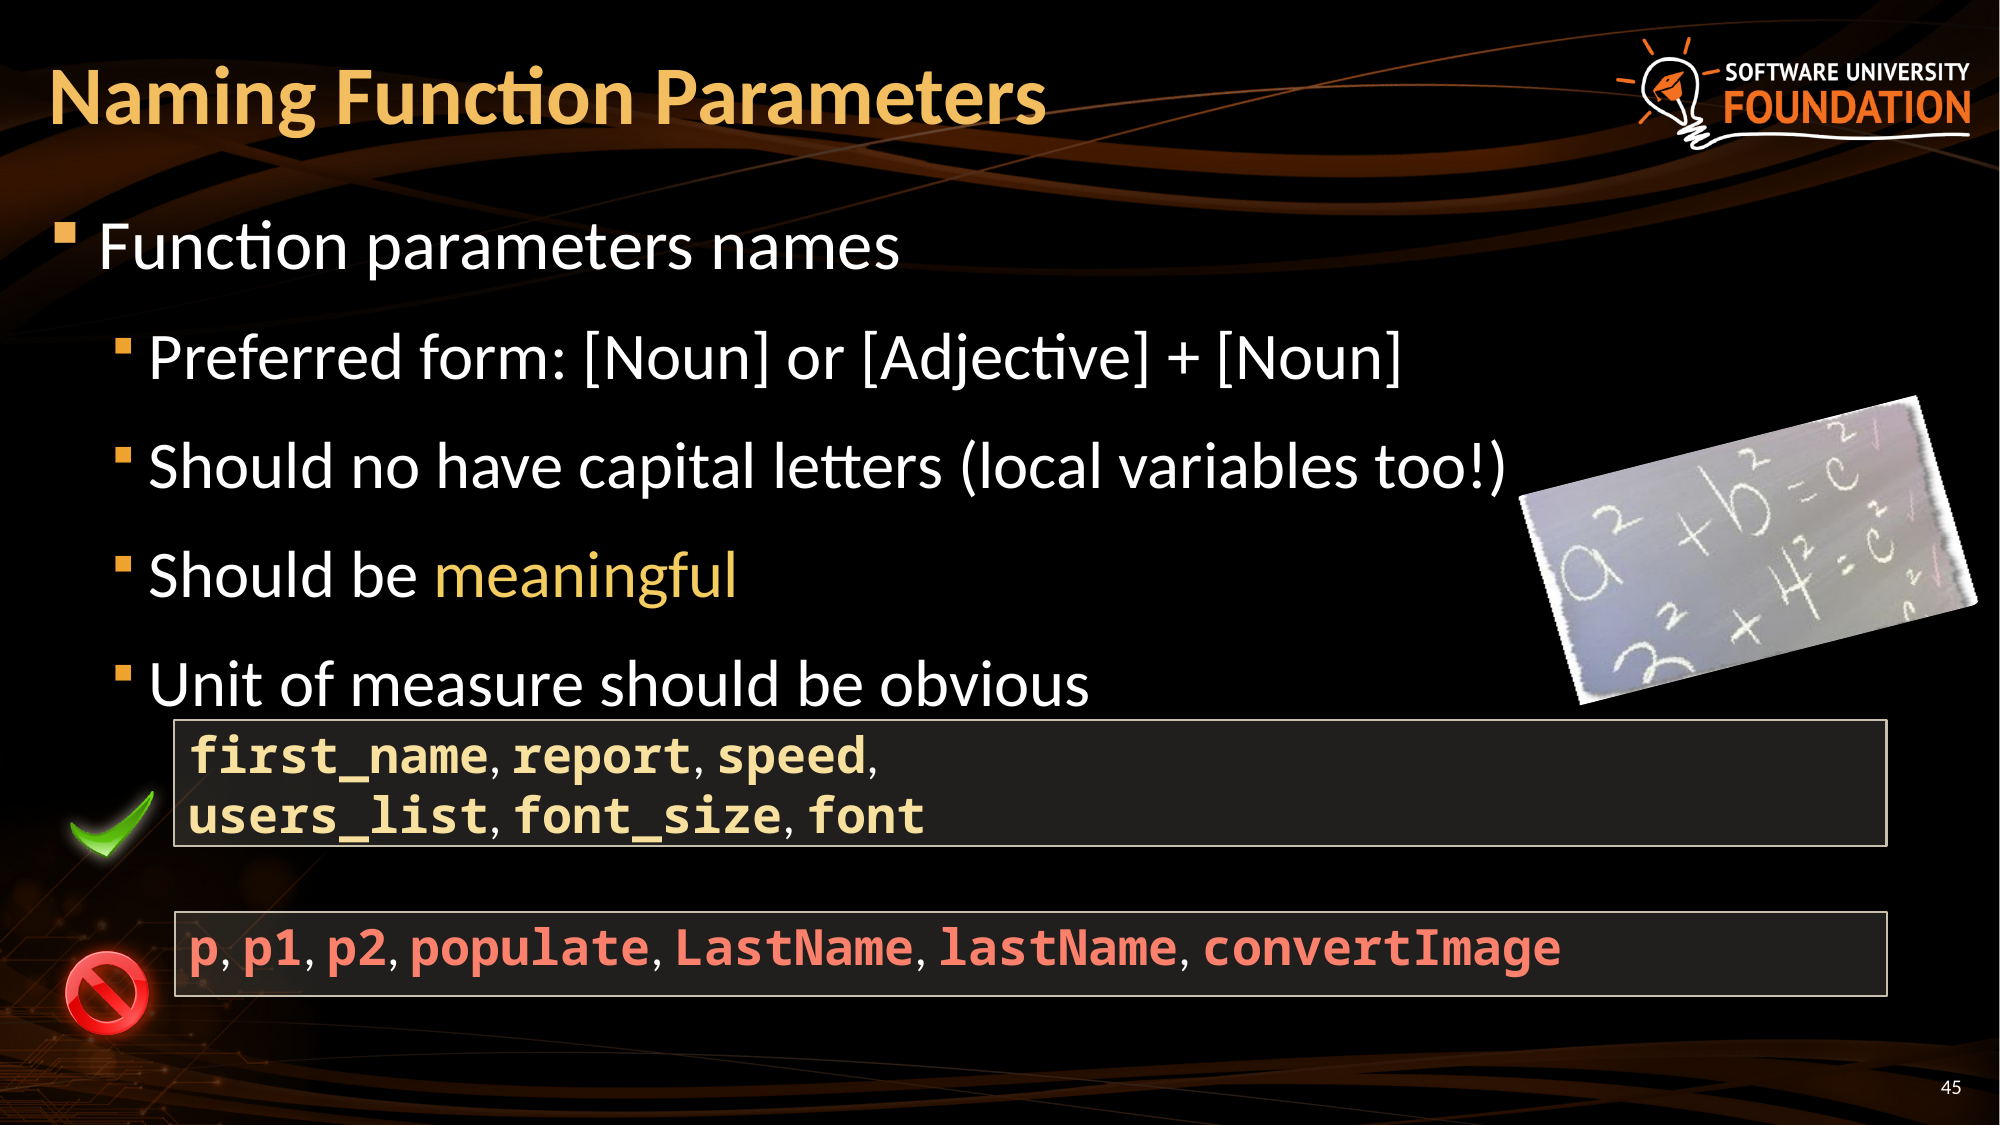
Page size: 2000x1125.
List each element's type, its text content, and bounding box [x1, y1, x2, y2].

text_box p, p1, p2, populate, LastName, lastName, convertImage [174, 912, 1888, 997]
text_box first_name, report, speed, users_list, font_size, font [174, 720, 1887, 847]
title Naming Function Parameters [30, 6, 1602, 189]
picture [0, 0, 2000, 1125]
list Function parameters names Preferred form: [Noun] or [Adjective] + [Noun] Should no have capital letters (local variables too!) Should be meaningful Unit of measure should be obvious [31, 188, 1968, 1103]
